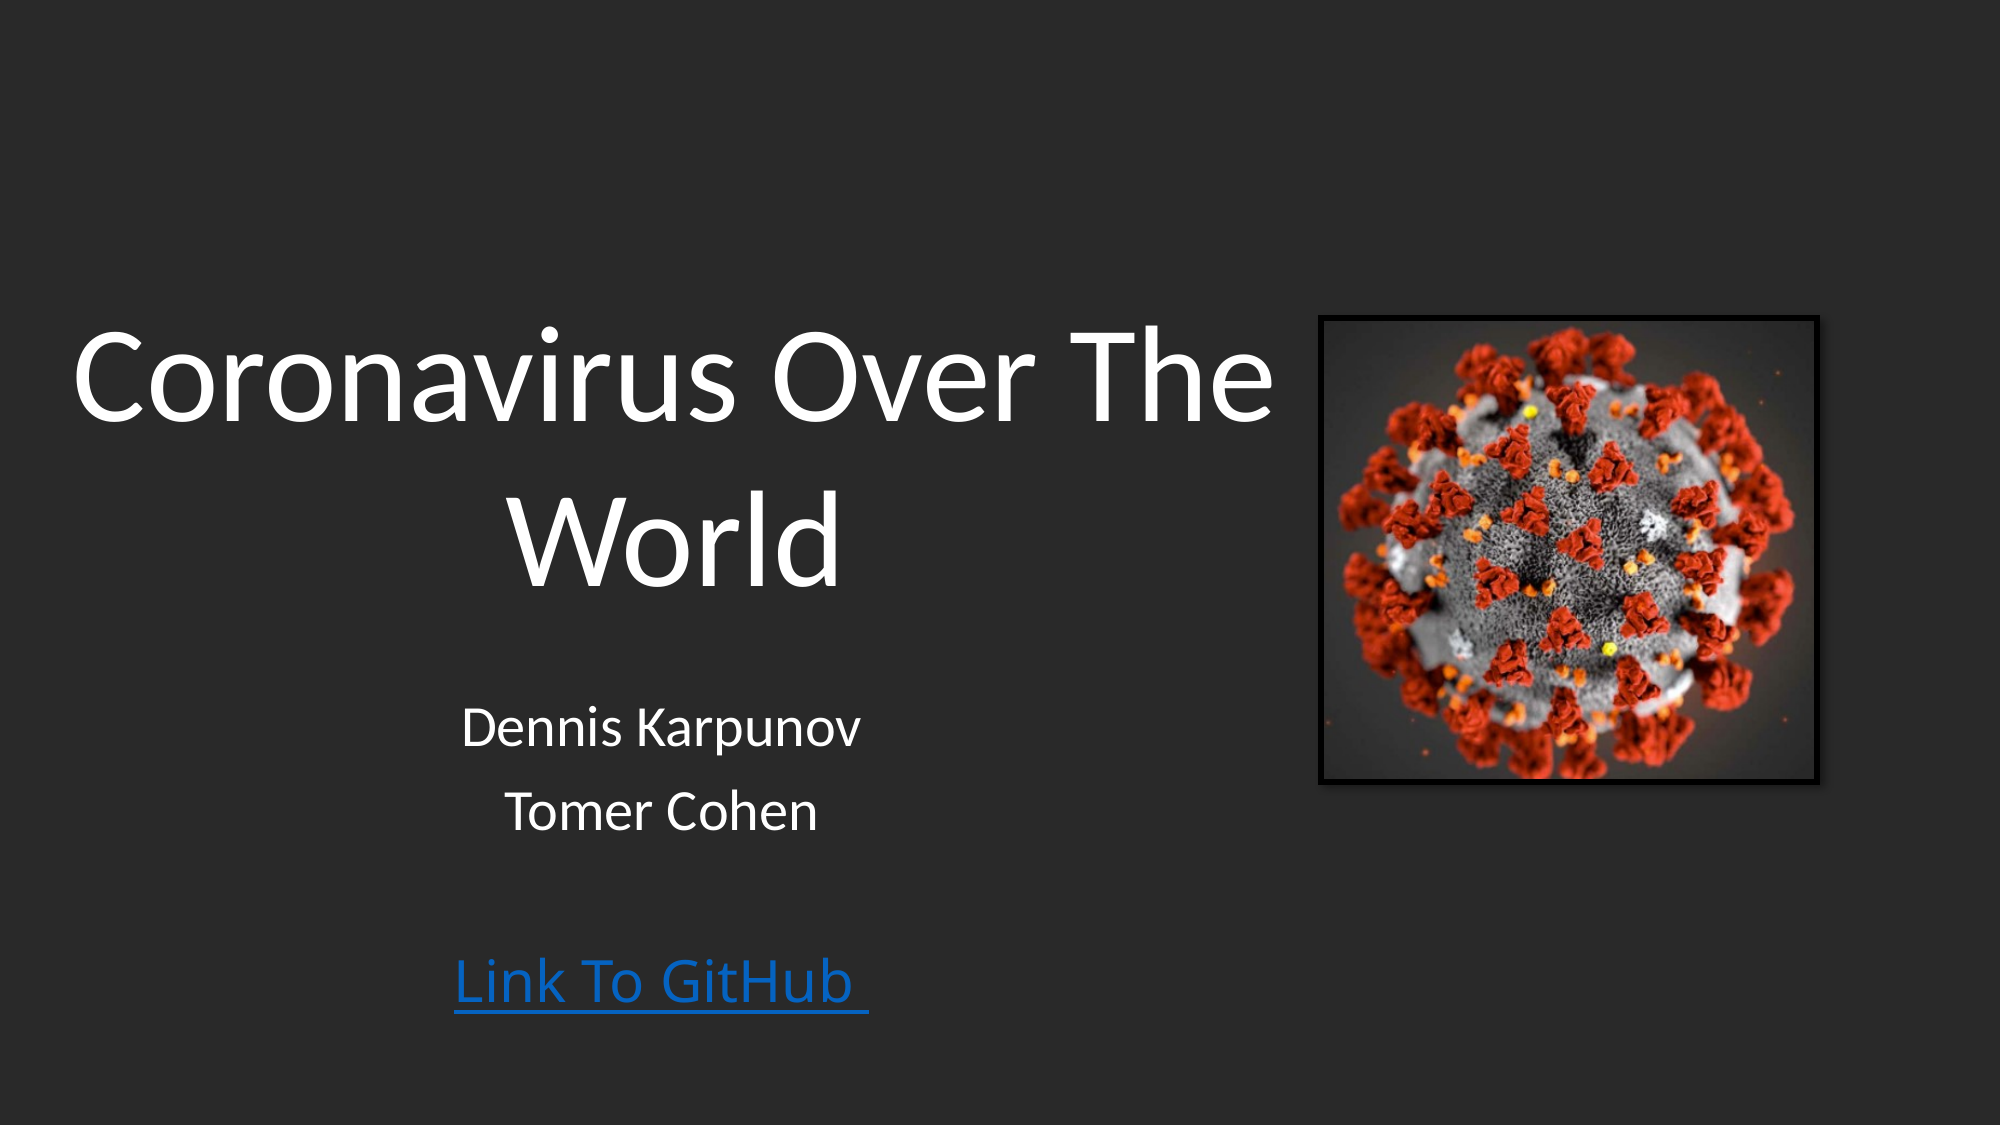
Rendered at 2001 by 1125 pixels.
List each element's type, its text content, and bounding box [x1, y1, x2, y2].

subtitle Dennis Karpunov Tomer Cohen Link To GitHub [248, 689, 1075, 1069]
text_box Coronavirus Over The World [34, 276, 1318, 621]
picture [1324, 321, 1815, 779]
